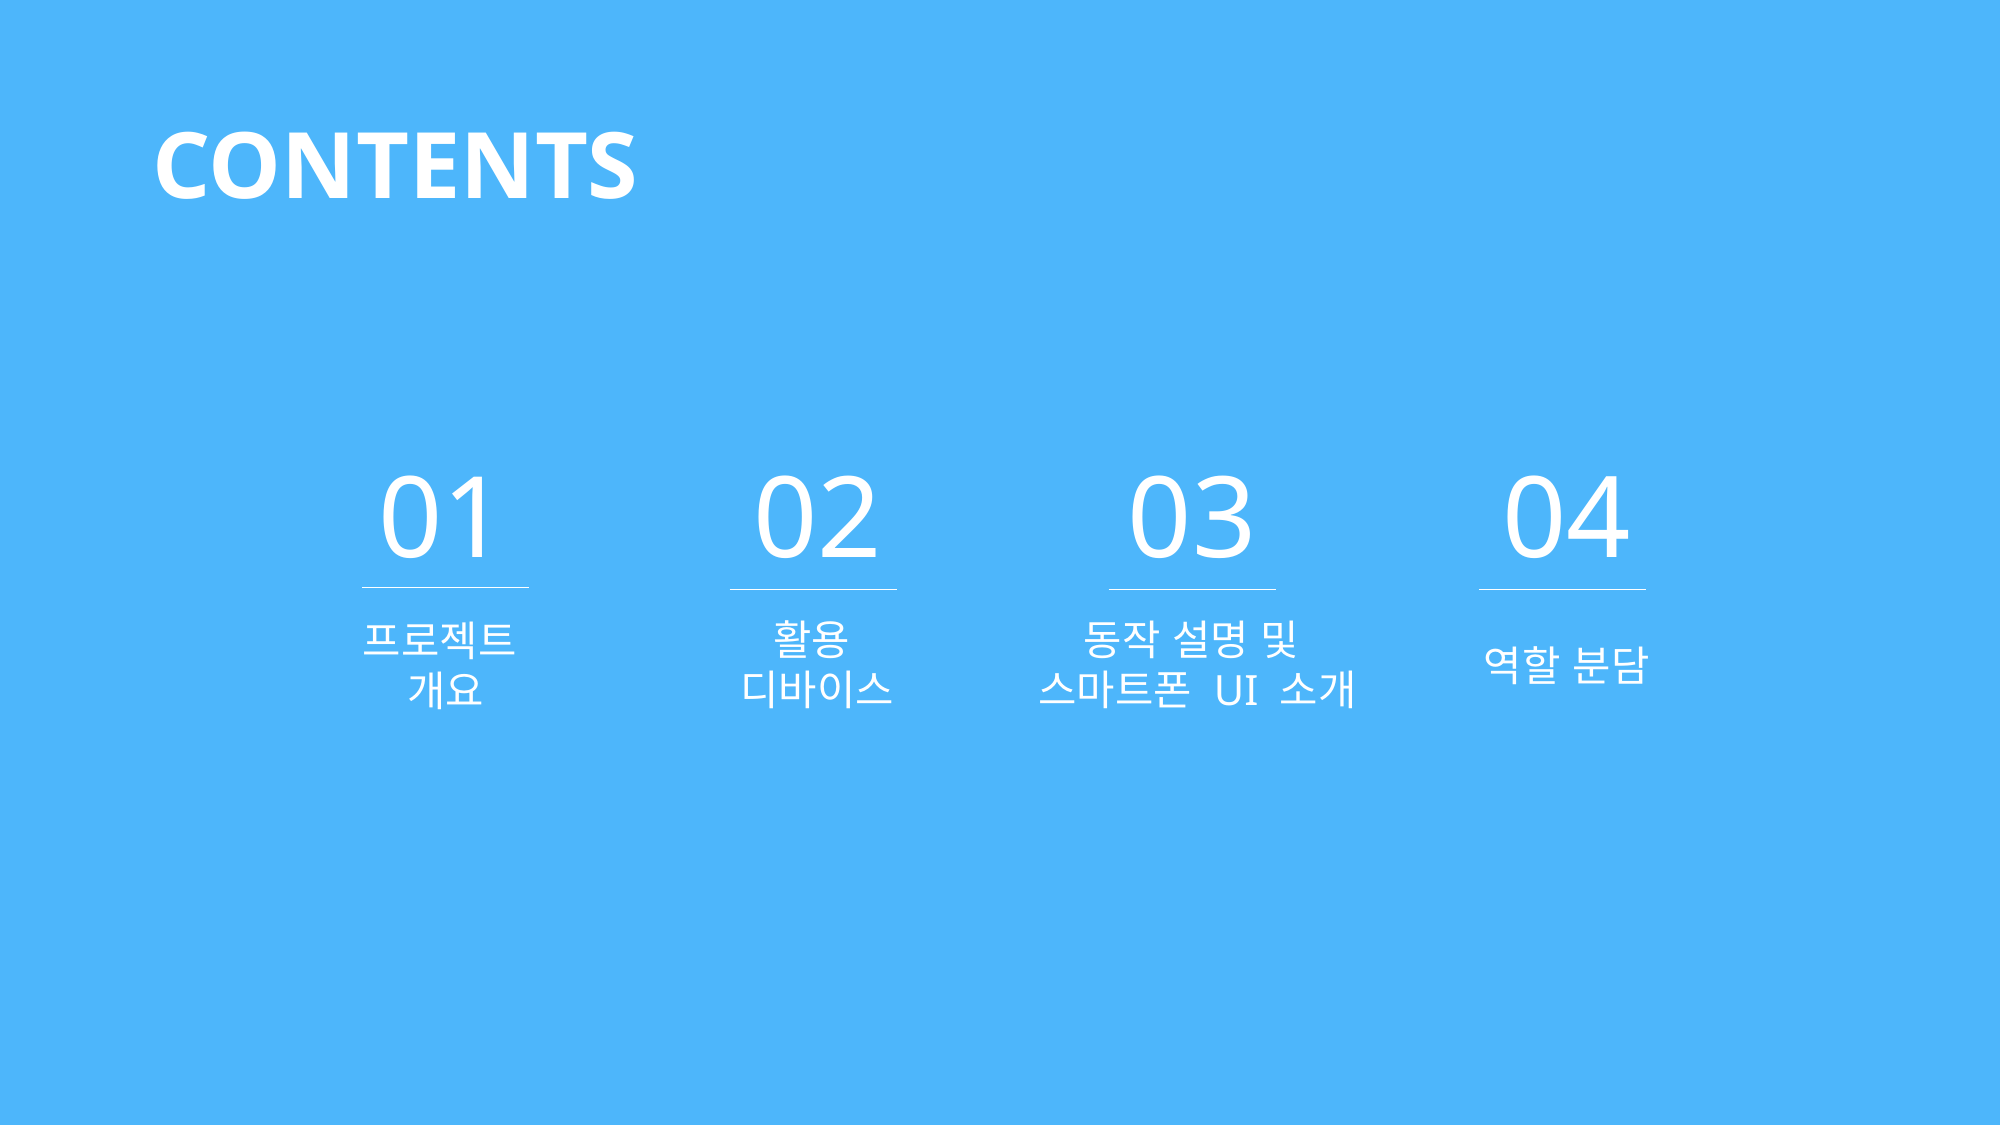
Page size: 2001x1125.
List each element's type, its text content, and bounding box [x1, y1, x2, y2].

text_box 02 [738, 438, 897, 588]
text_box 프로젝트 개요 [309, 607, 583, 722]
text_box 01 [363, 438, 523, 587]
title CONTENTS [137, 59, 1863, 278]
text_box [0, 0, 2000, 1125]
text_box 역할 분담 [1430, 631, 1704, 697]
text_box 04 [1487, 438, 1647, 588]
text_box 동작 설명 및 스마트폰 UI 소개 [1013, 606, 1382, 722]
text_box 활용 디바이스 [681, 606, 954, 722]
text_box 03 [1112, 438, 1272, 588]
